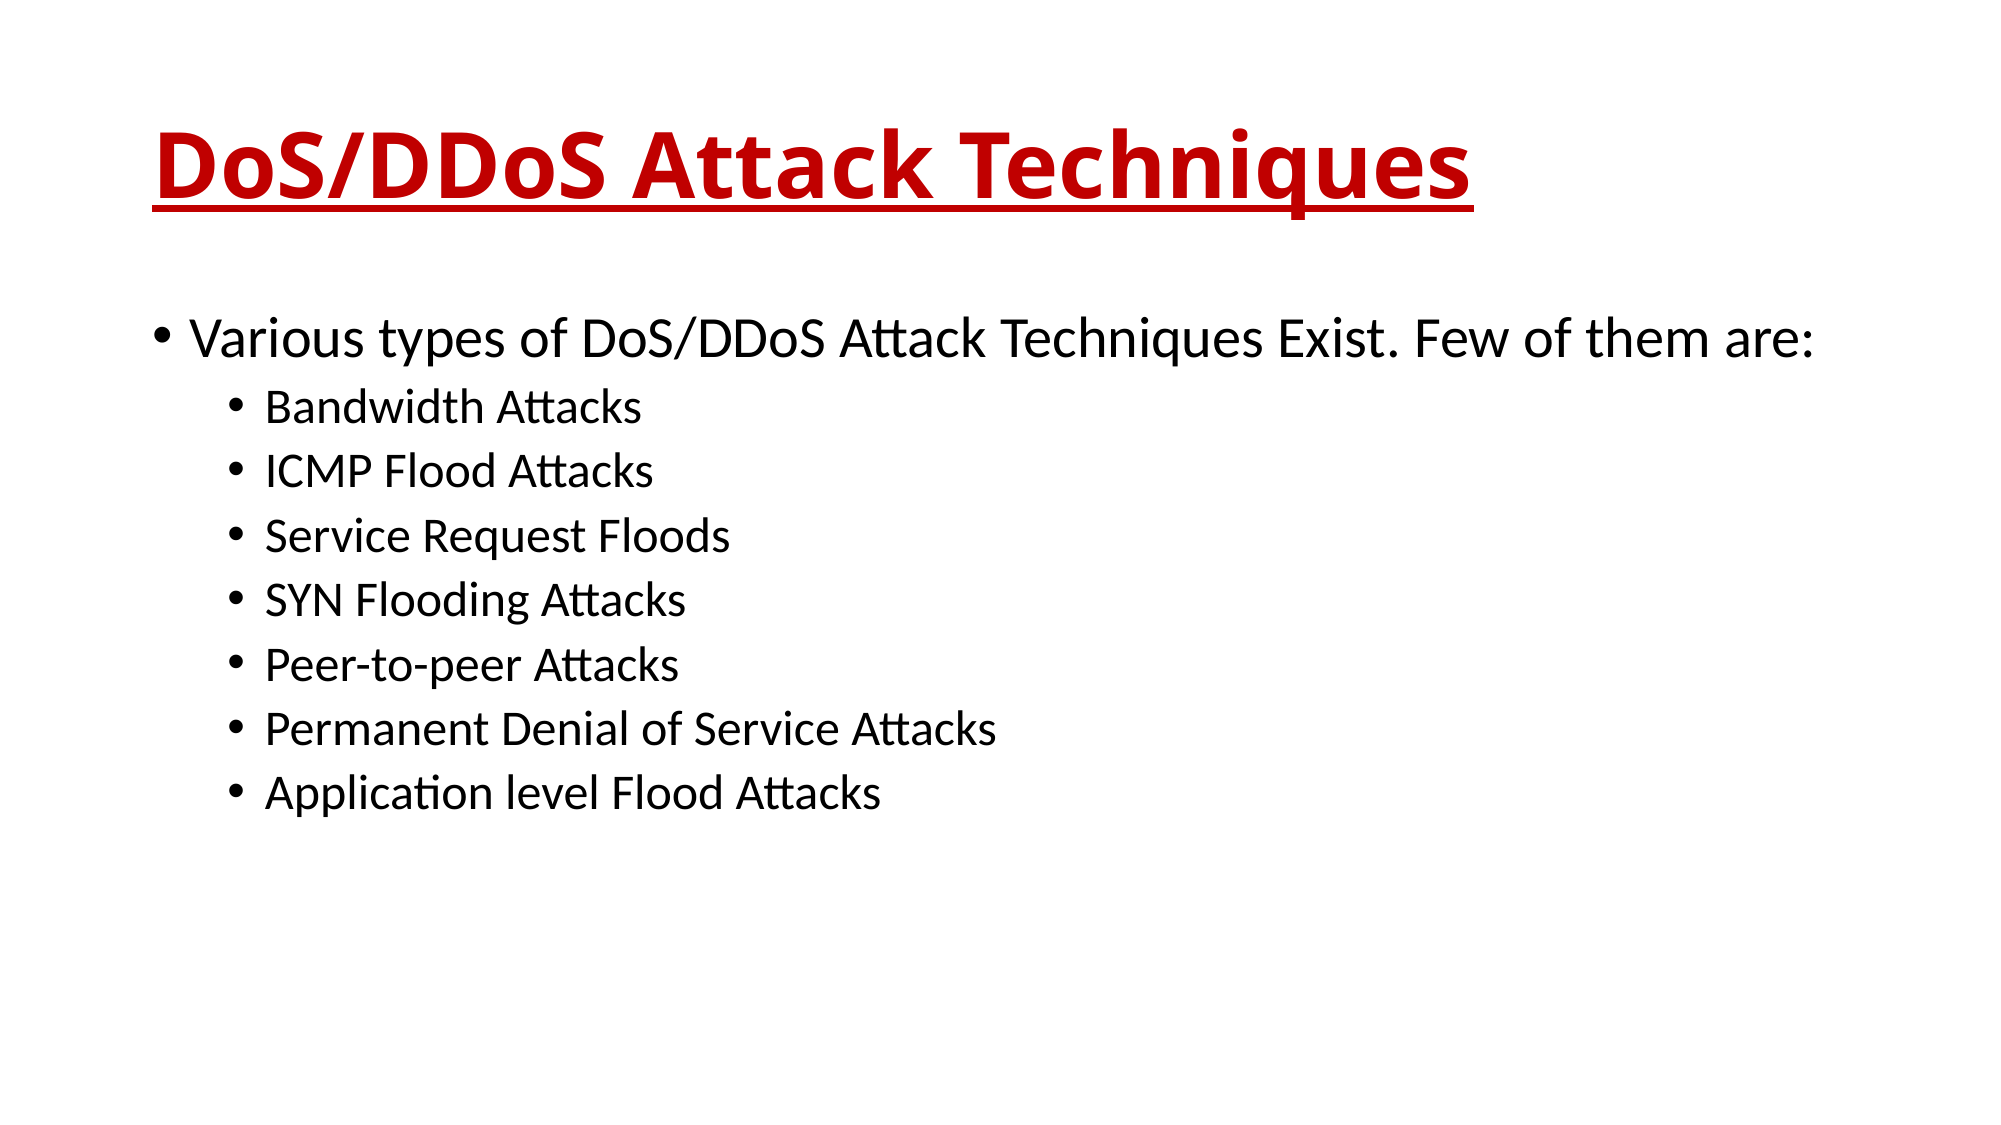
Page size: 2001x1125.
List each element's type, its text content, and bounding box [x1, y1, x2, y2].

title DoS/DDoS Attack Techniques [137, 59, 1863, 278]
list Various types of DoS/DDoS Attack Techniques Exist. Few of them are: Bandwidth Attacks ICMP Flood Attacks Service Request Floods SYN Flooding Attacks Peer-to-peer Attacks Permanent Denial of Service Attacks Application level Flood Attacks [137, 299, 1863, 1014]
